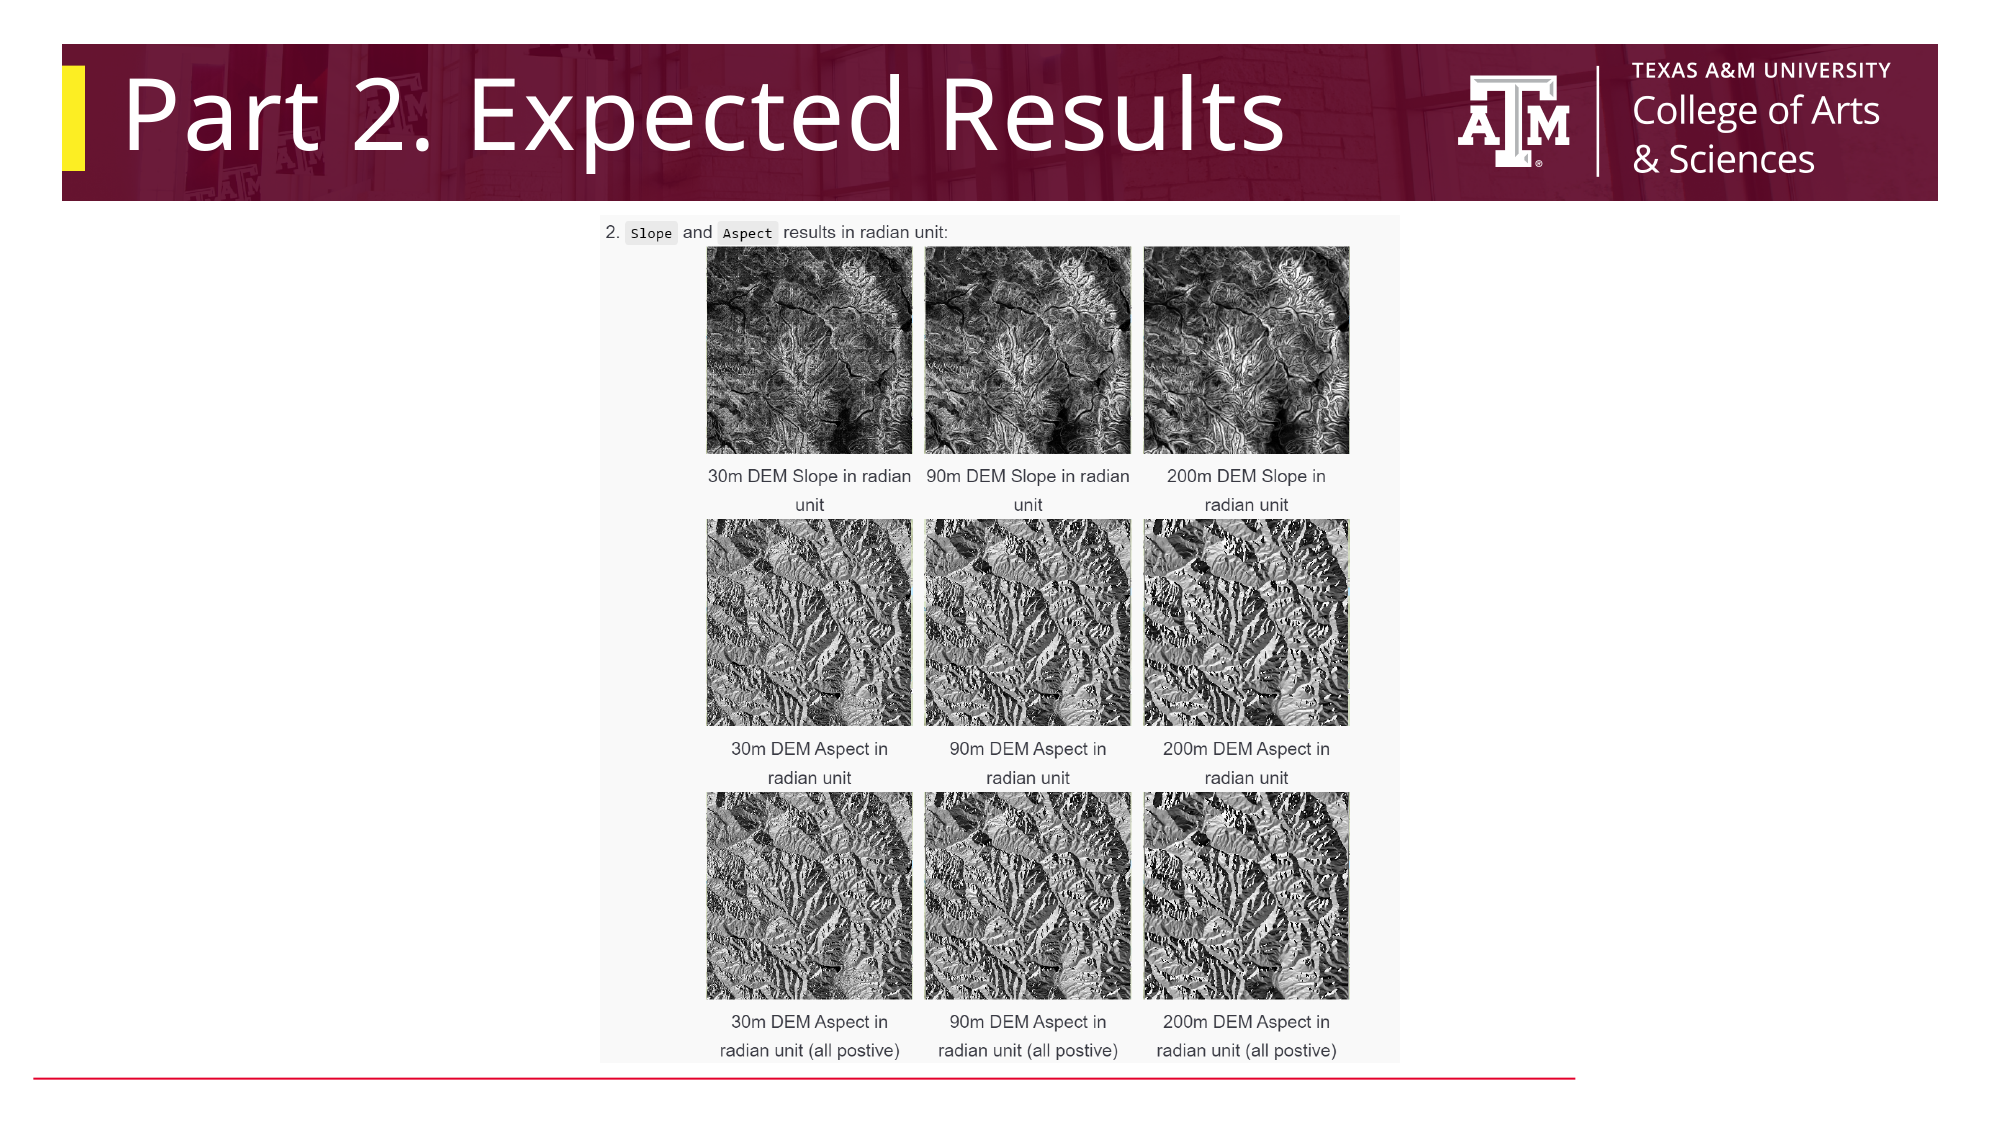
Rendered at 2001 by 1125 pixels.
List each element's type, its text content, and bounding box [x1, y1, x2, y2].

picture [1367, 44, 1938, 201]
picture [599, 214, 1401, 1063]
picture [62, 44, 105, 201]
title Part 2. Expected Results [105, 16, 1367, 205]
